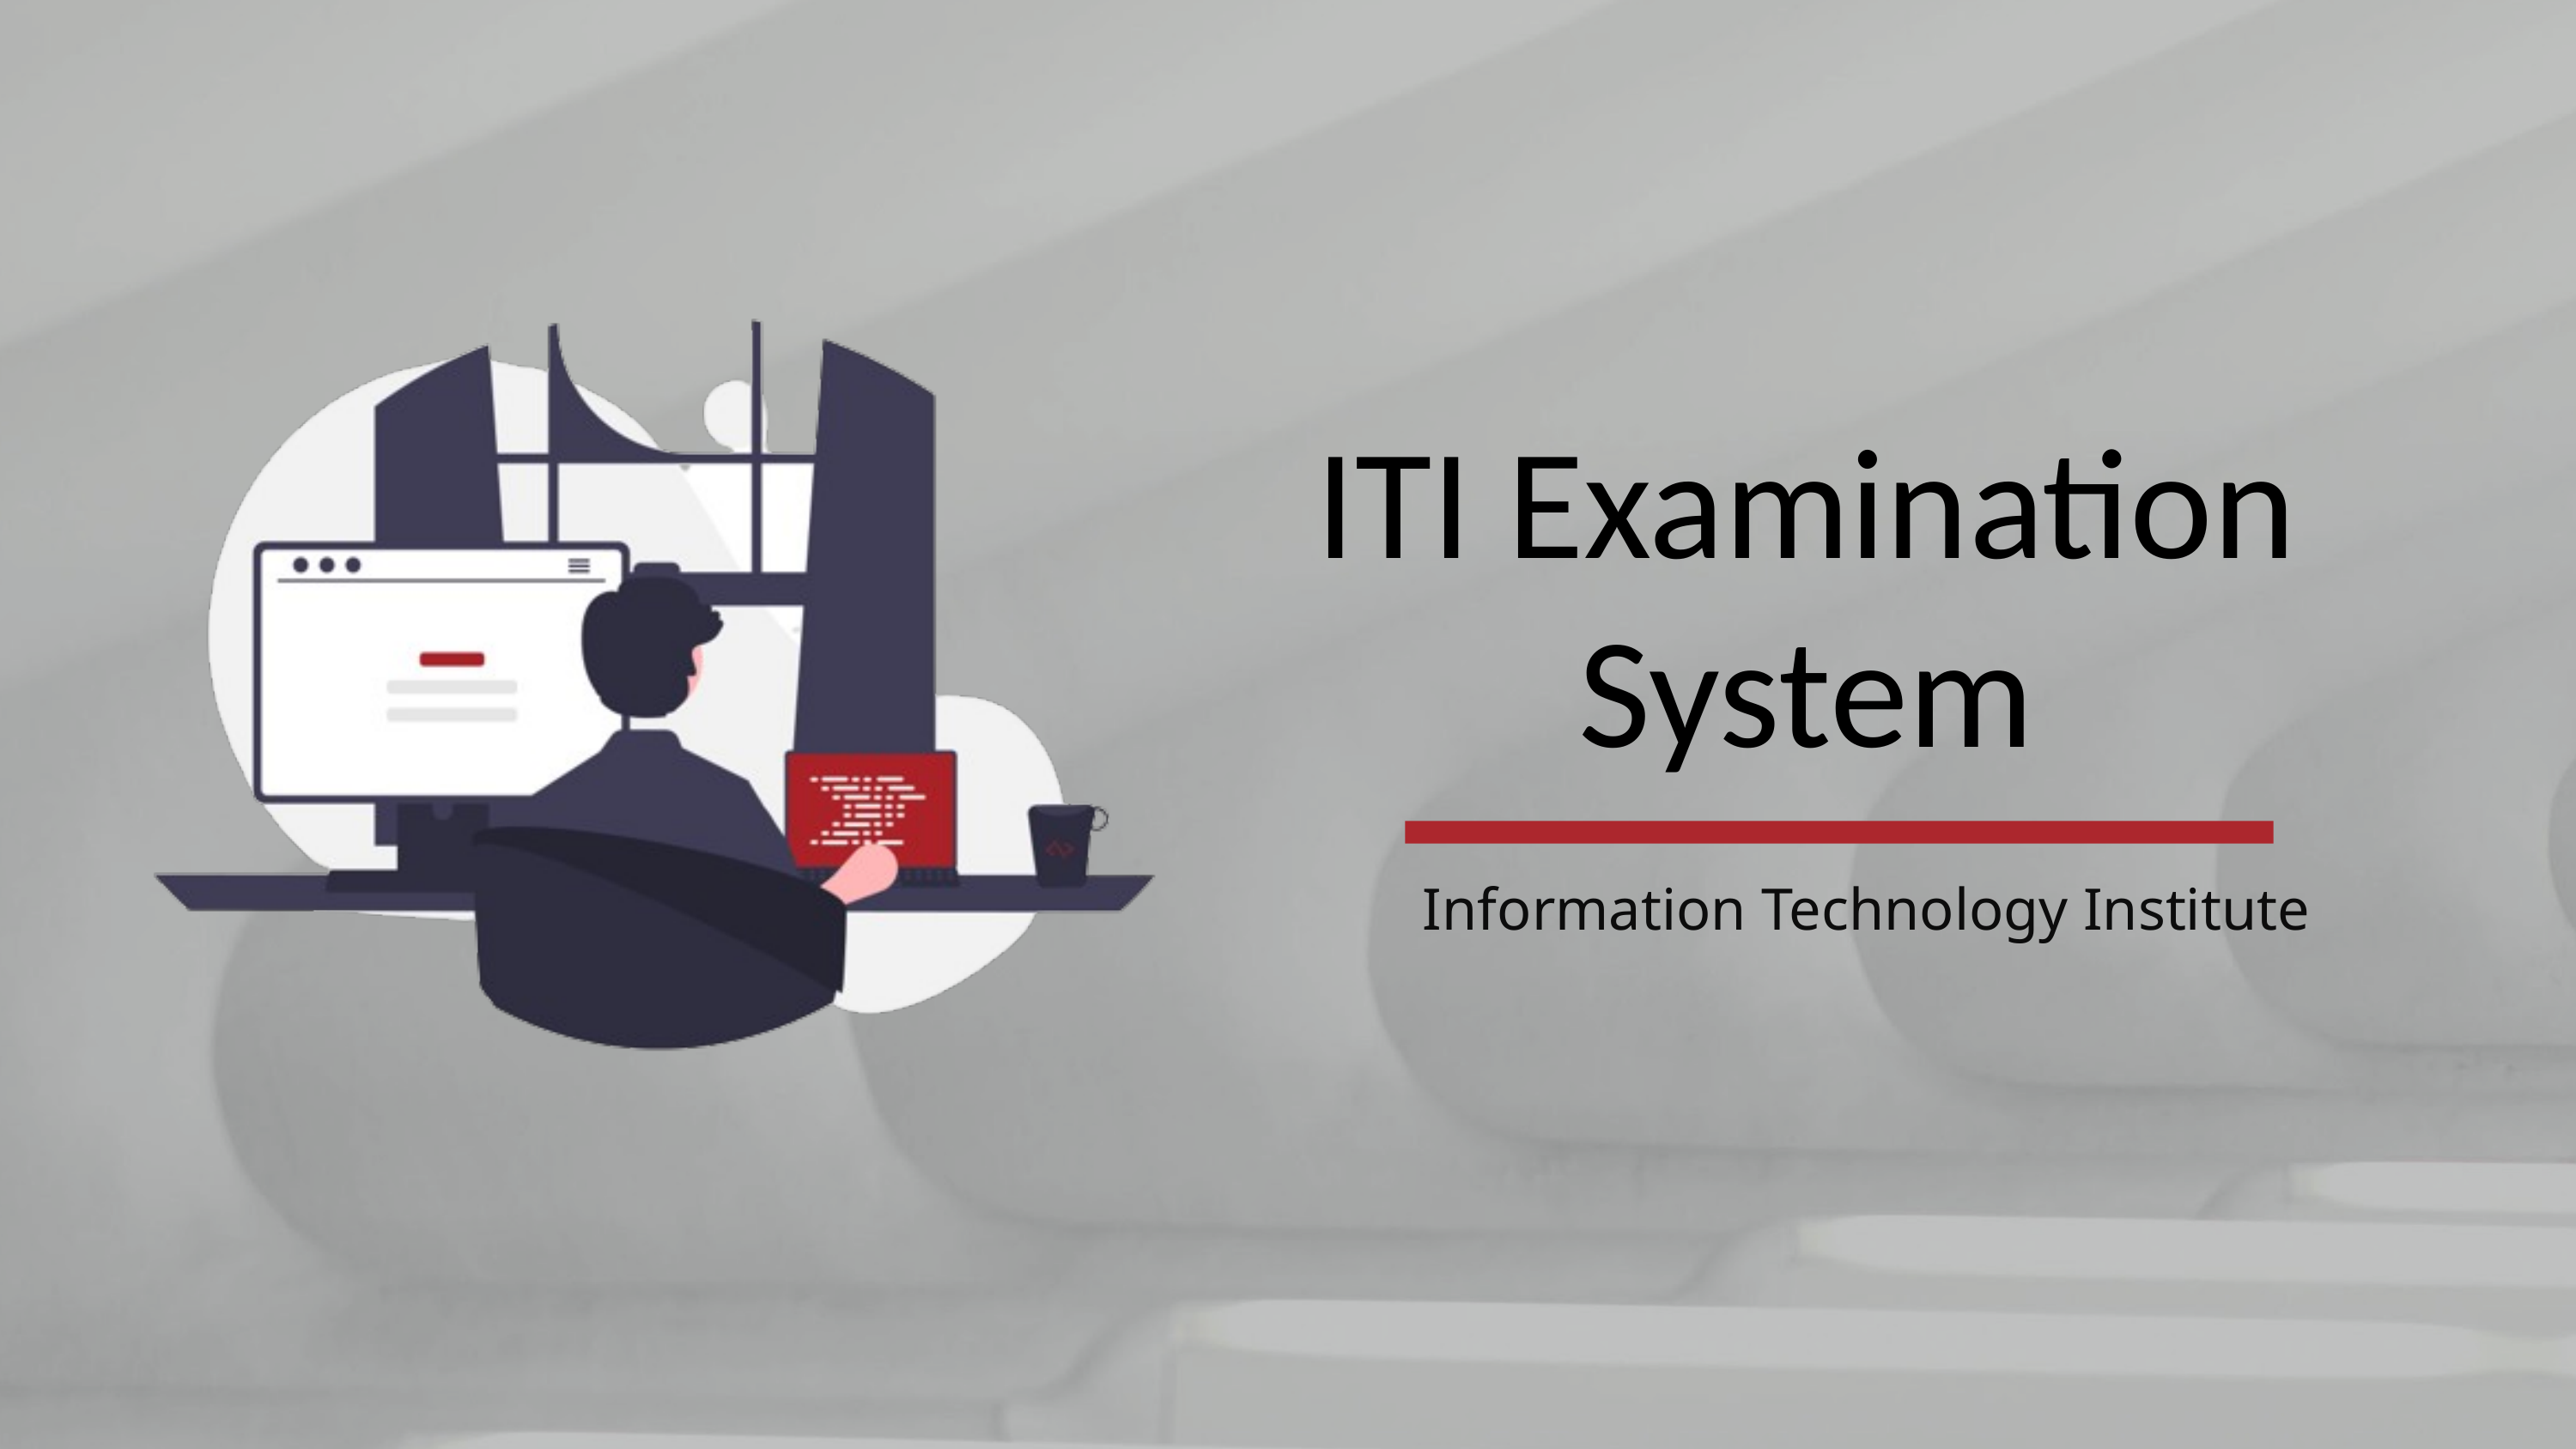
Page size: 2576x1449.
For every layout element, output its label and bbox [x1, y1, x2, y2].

picture [0, 218, 1311, 1153]
text_box [0, 0, 2576, 1449]
